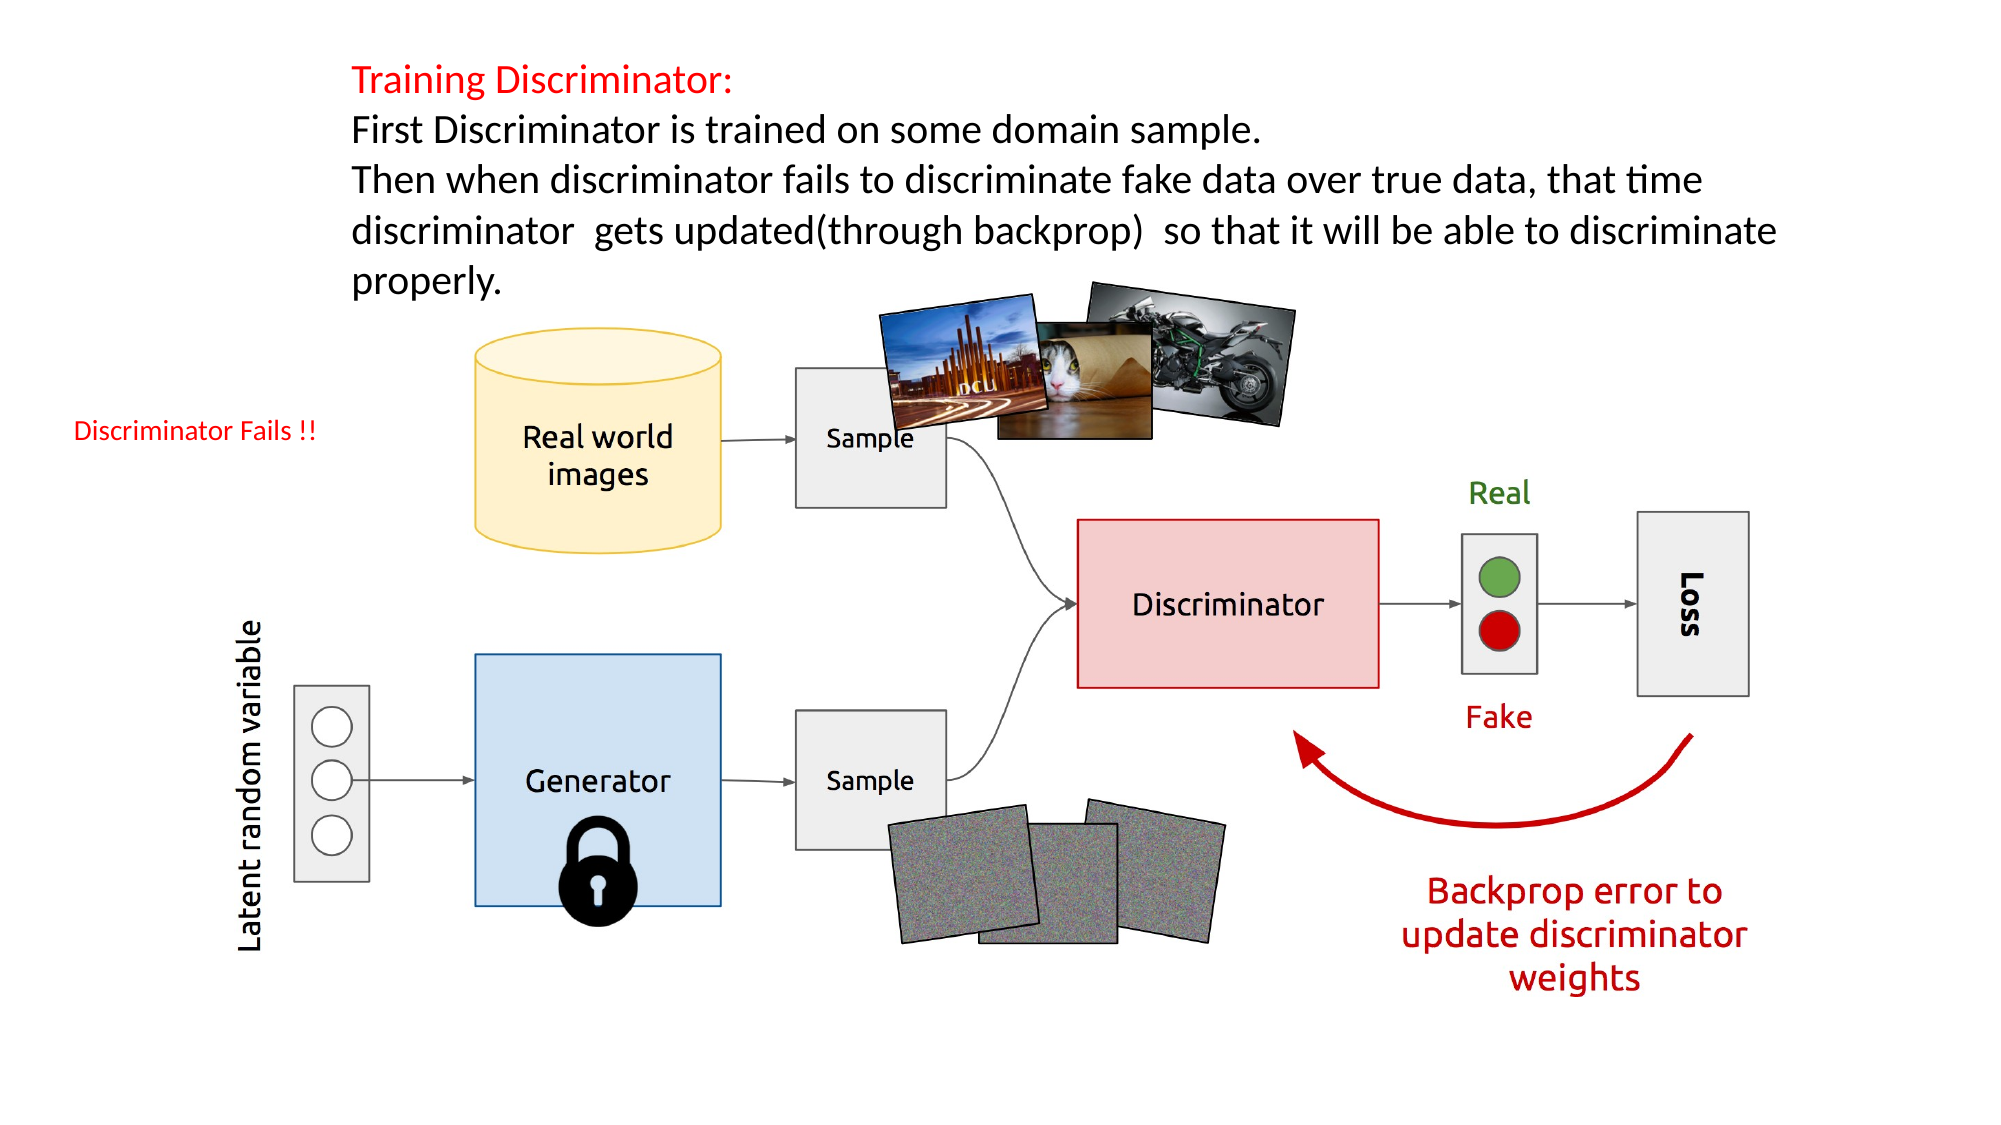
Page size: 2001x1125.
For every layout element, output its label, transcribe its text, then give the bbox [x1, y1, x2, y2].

picture [234, 281, 1750, 997]
text_box Discriminator Fails !! [59, 395, 229, 461]
title Training Discriminator: First Discriminator is trained on some domain sample. Then when discriminator fails to discriminate fake data over true data, that time discriminator gets updated(through backprop) so that it will be able to discriminate properly. [349, 50, 1924, 303]
